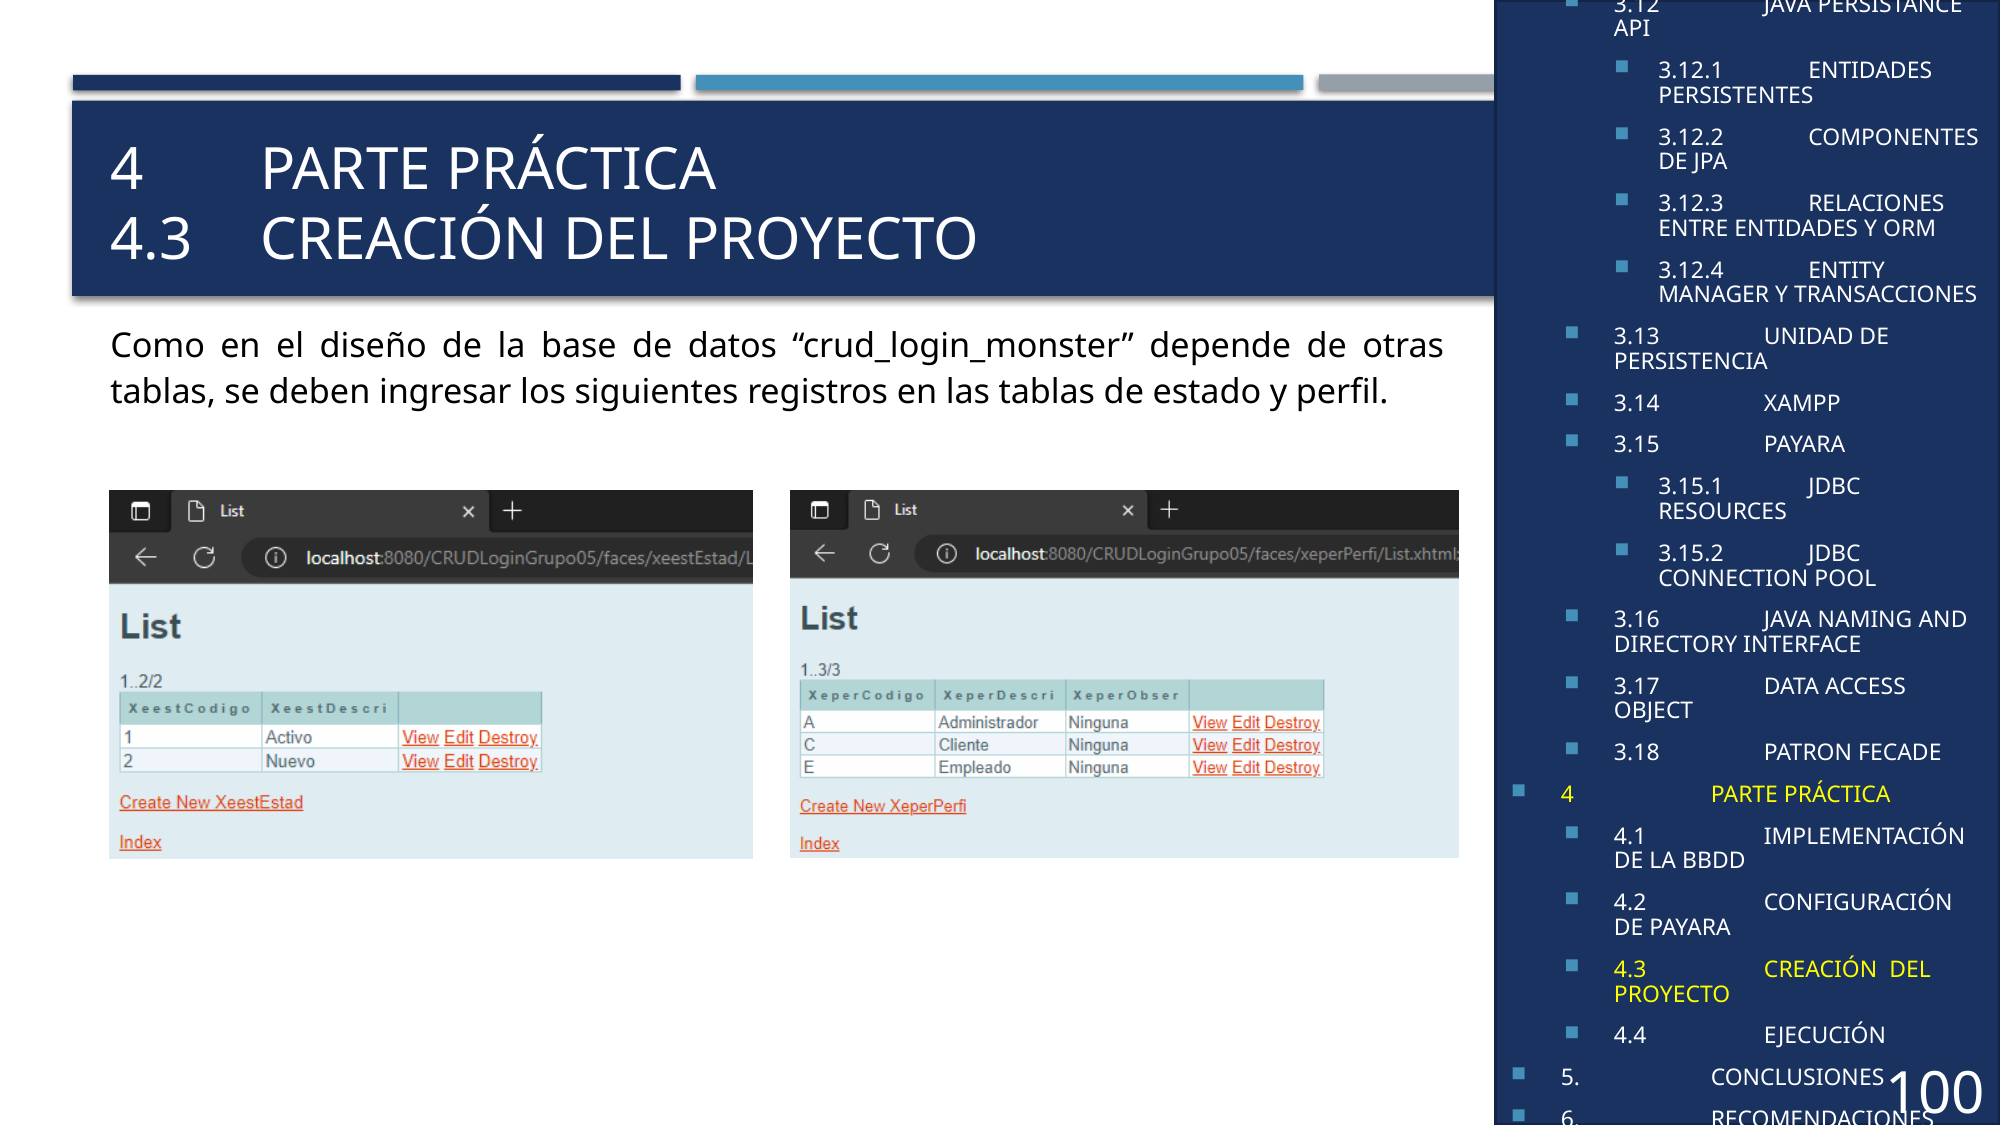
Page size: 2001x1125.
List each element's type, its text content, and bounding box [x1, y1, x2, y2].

text_box 3.12 JAVA PERSISTANCE API 3.12.1 ENTIDADES PERSISTENTES 3.12.2 COMPONENTES DE JPA 3.12.3 RELACIONES ENTRE ENTIDADES Y ORM 3.12.4 ENTITY MANAGER Y TRANSACCIONES 3.13 UNIDAD DE PERSISTENCIA 3.14 XAMPP 3.15 PAYARA 3.15.1 JDBC RESOURCES 3.15.2 JDBC CONNECTION POOL 3.16 JAVA NAMING AND DIRECTORY INTERFACE 3.17 DATA ACCESS OBJECT 3.18 PATRON FECADE 4 PARTE PRÁCTICA 4.1 IMPLEMENTACIÓN DE LA BBDD 4.2 CONFIGURACIÓN DE PAYARA 4.3 CREACIÓN DEL PROYECTO 4.4 EJECUCIÓN 5. CONCLUSIONES 6. RECOMENDACIONES [1494, 0, 2000, 1125]
slide_number 100 [1827, 1065, 2000, 1125]
title 4 Parte práctica 4.3 CREACIÓN DEL PROYECTO [95, 112, 1494, 279]
list Como en el diseño de la base de datos “crud_login_monster” depende de otras tablas, se deben ingresar los siguientes registros en las tablas de estado y perfil. [95, 303, 1459, 425]
picture [109, 490, 754, 860]
picture [789, 490, 1459, 859]
